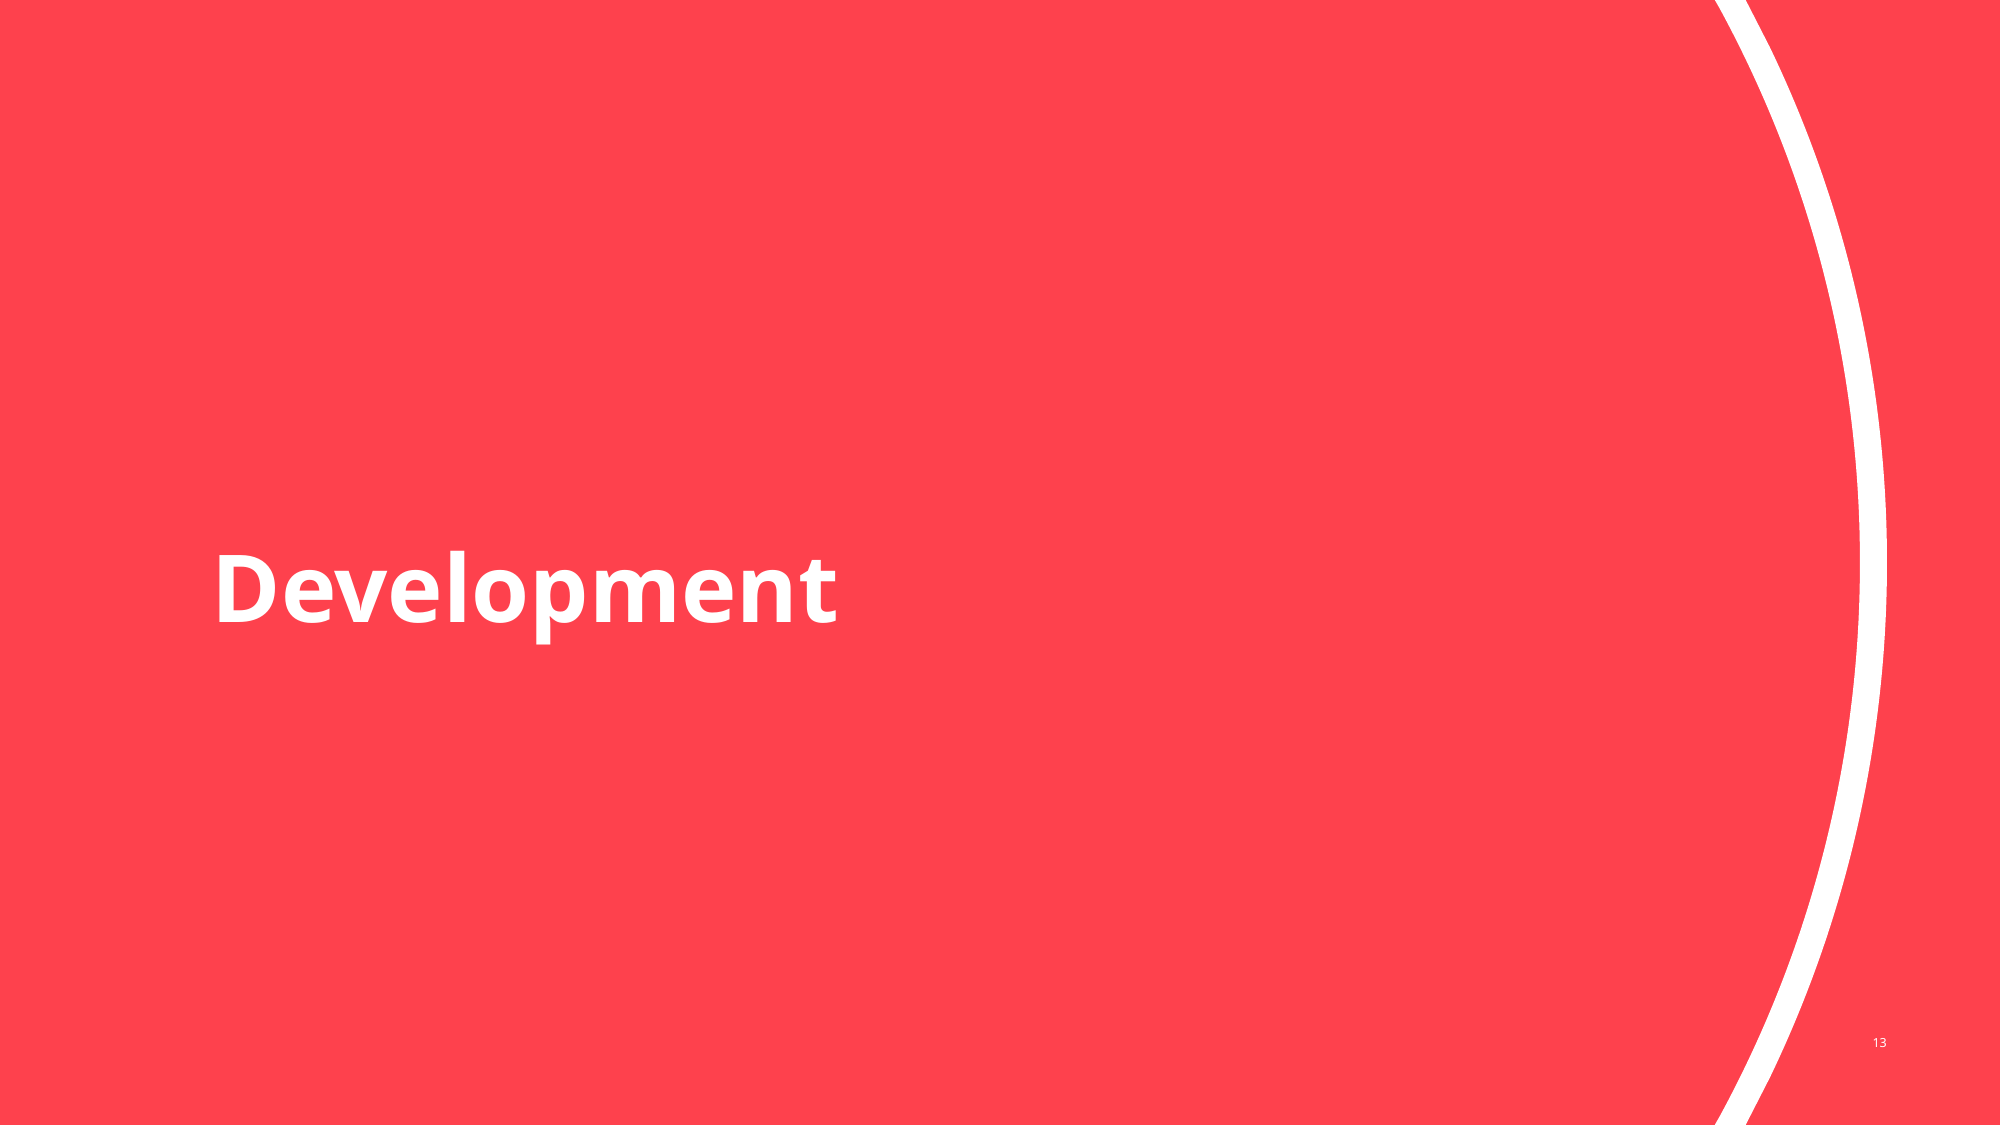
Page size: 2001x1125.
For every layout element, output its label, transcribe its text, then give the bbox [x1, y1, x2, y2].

title Development [211, 584, 1953, 773]
